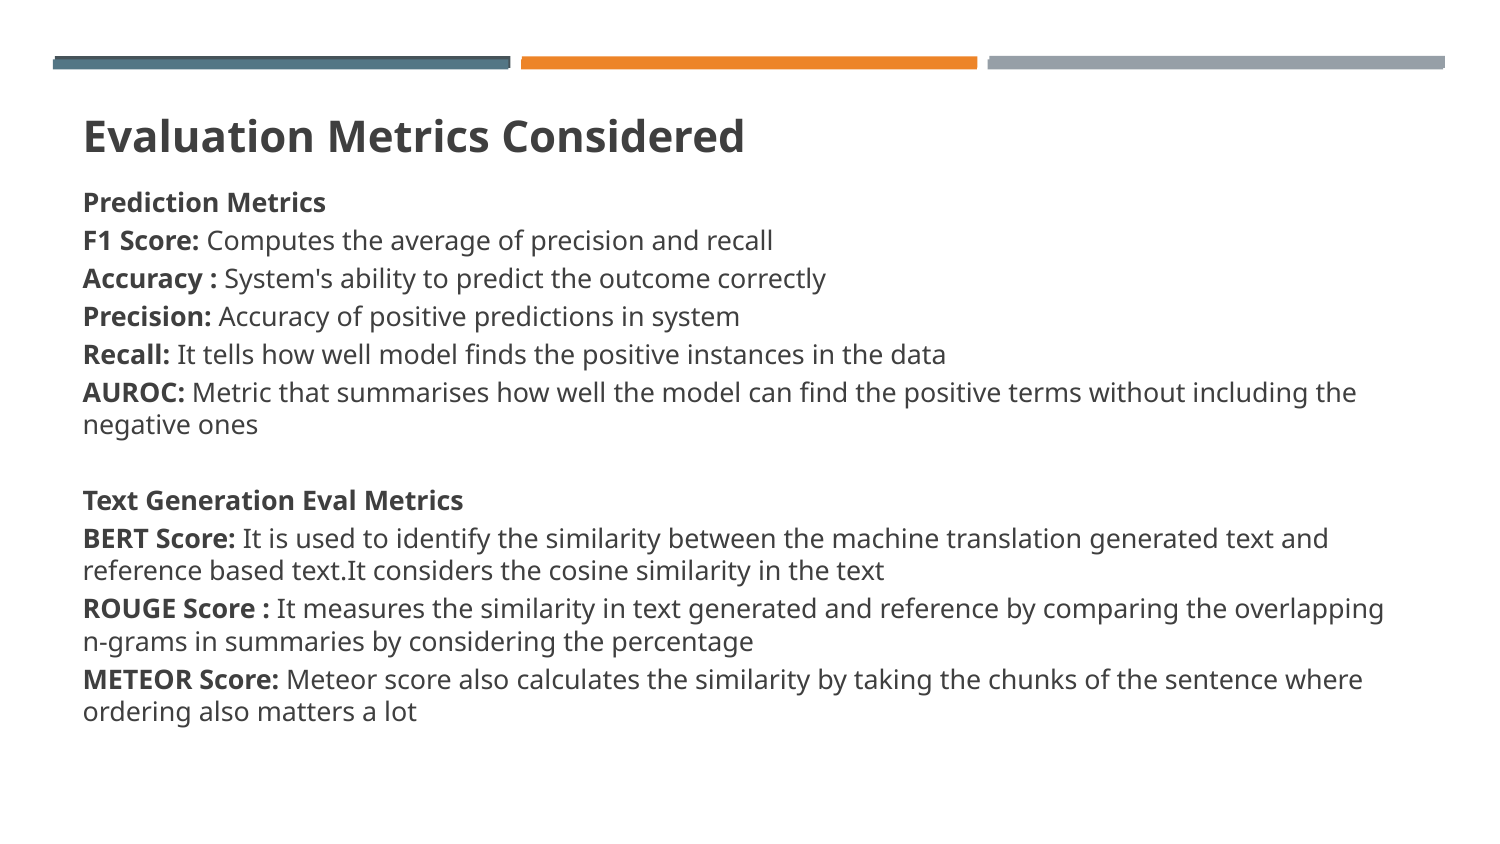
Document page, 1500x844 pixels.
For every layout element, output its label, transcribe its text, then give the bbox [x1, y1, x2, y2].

list Prediction Metrics F1 Score: Computes the average of precision and recall Accuracy : System's ability to predict the outcome correctly Precision: Accuracy of positive predictions in system Recall: It tells how well model finds the positive instances in the data AUROC: Metric that summarises how well the model can find the positive terms without including the negative ones Text Generation Eval Metrics BERT Score: It is used to identify the similarity between the machine translation generated text and reference based text.It considers the cosine similarity in the text ROUGE Score : It measures the similarity in text generated and reference by comparing the overlapping n-grams in summaries by considering the percentage METEOR Score: Meteor score also calculates the similarity by taking the chunks of the sentence where ordering also matters a lot [71, 180, 1429, 736]
title Evaluation Metrics Considered [71, 86, 1429, 167]
